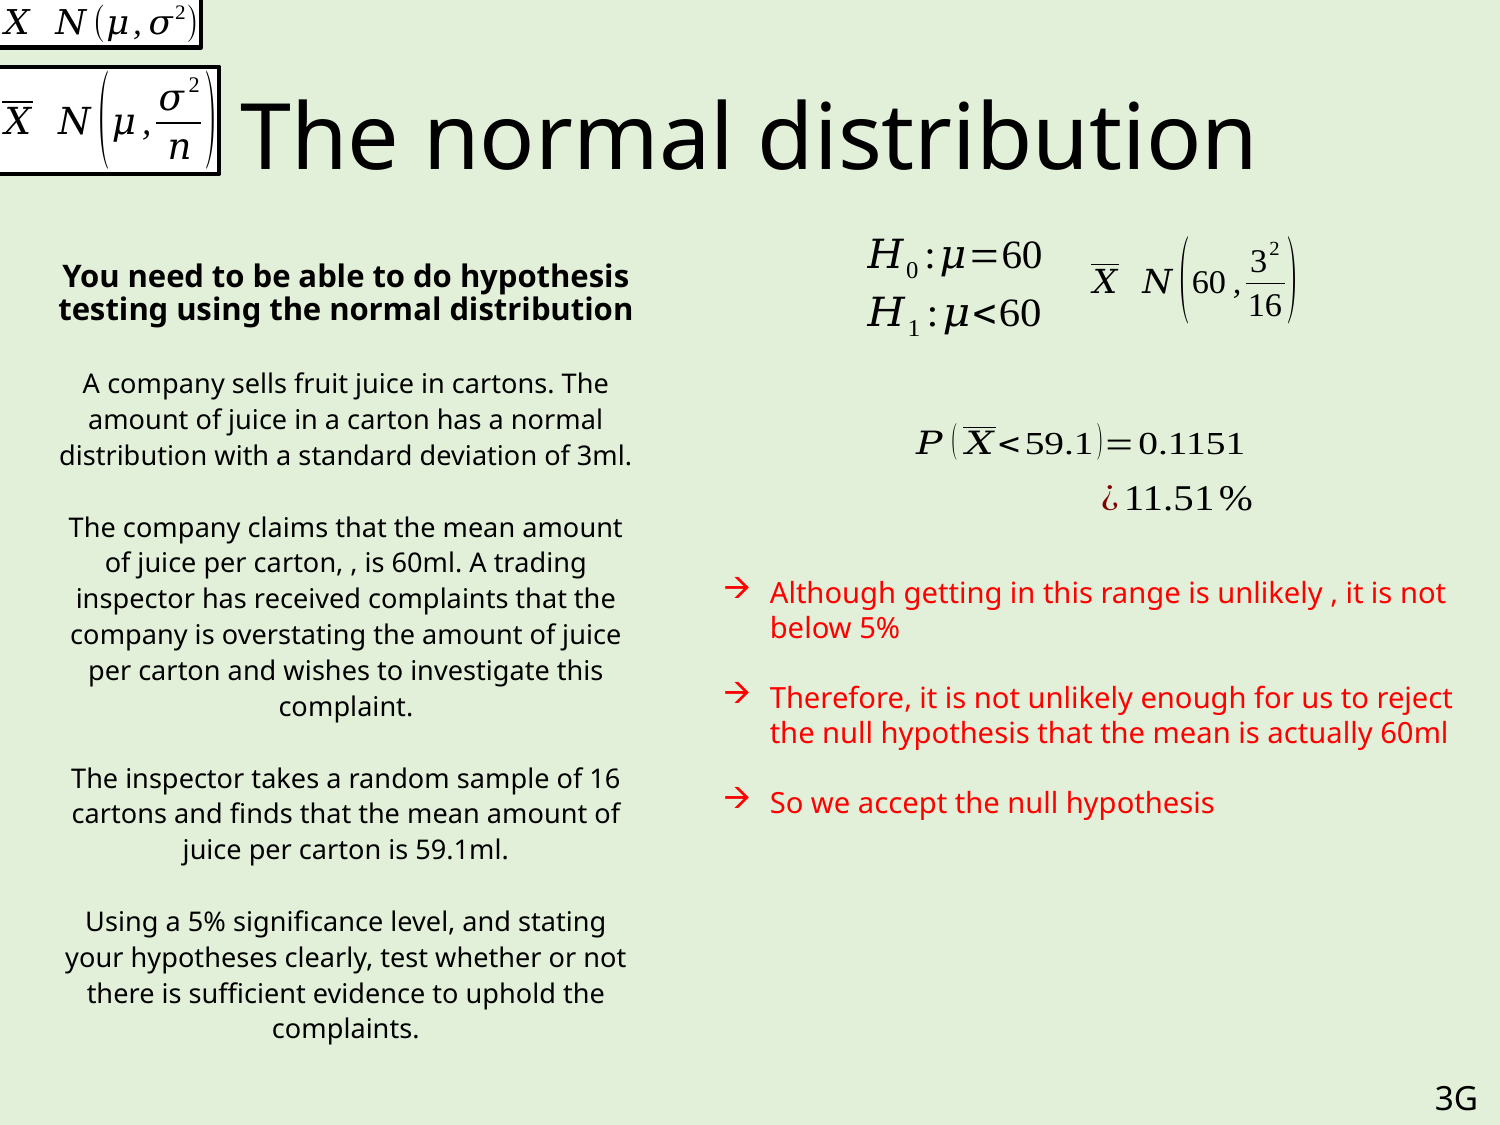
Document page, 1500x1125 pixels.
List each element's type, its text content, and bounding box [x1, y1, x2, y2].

text_box 3G [1412, 1074, 1500, 1125]
title The normal distribution [103, 30, 1397, 249]
text_box Although getting in this range is unlikely , it is not below 5% Therefore, it is not unlikely enough for us to reject the null hypothesis that the mean is actually 60ml So we accept the null hypothesis [708, 566, 1469, 827]
